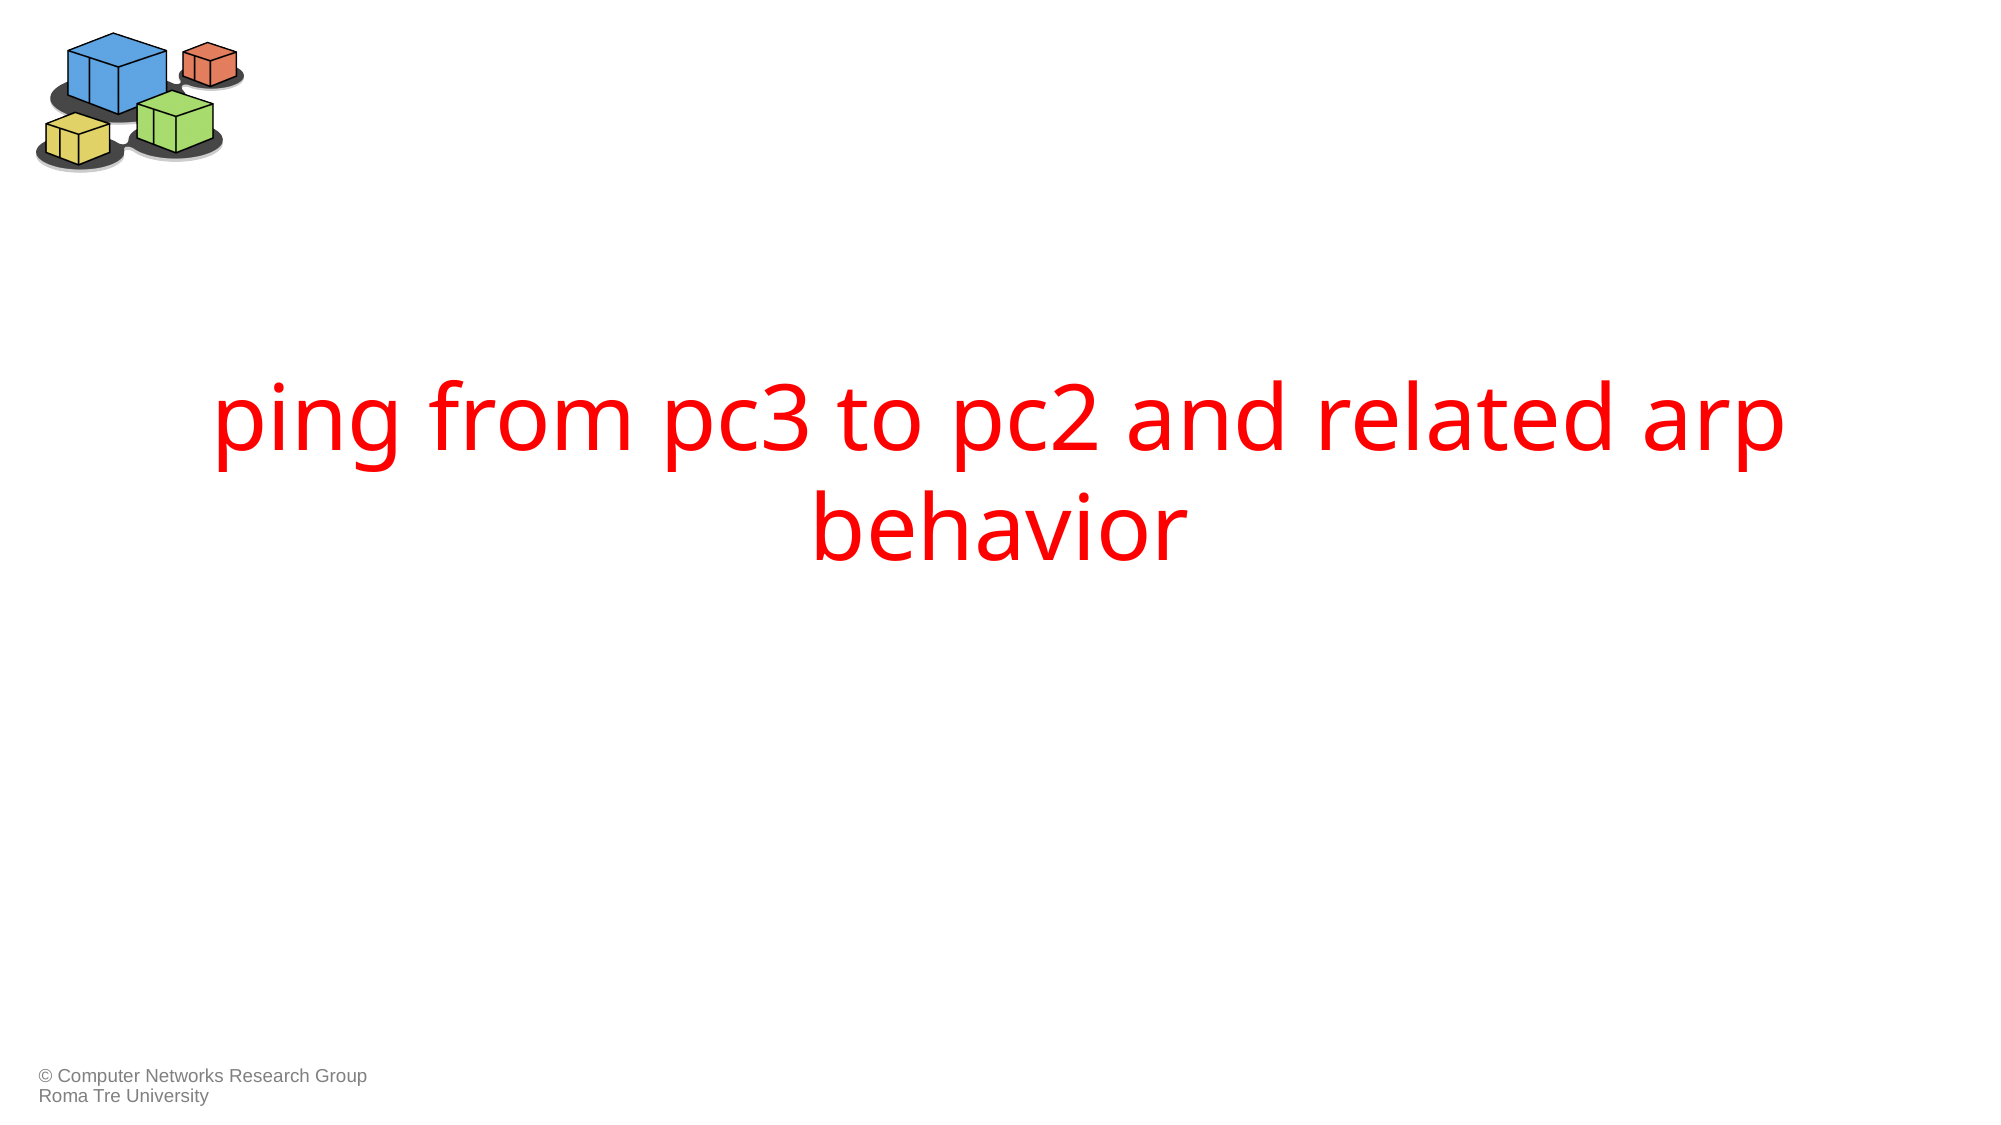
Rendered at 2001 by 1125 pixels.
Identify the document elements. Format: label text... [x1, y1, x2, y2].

title ping from pc3 to pc2 and related arp behavior [99, 375, 1900, 563]
picture [36, 32, 244, 173]
